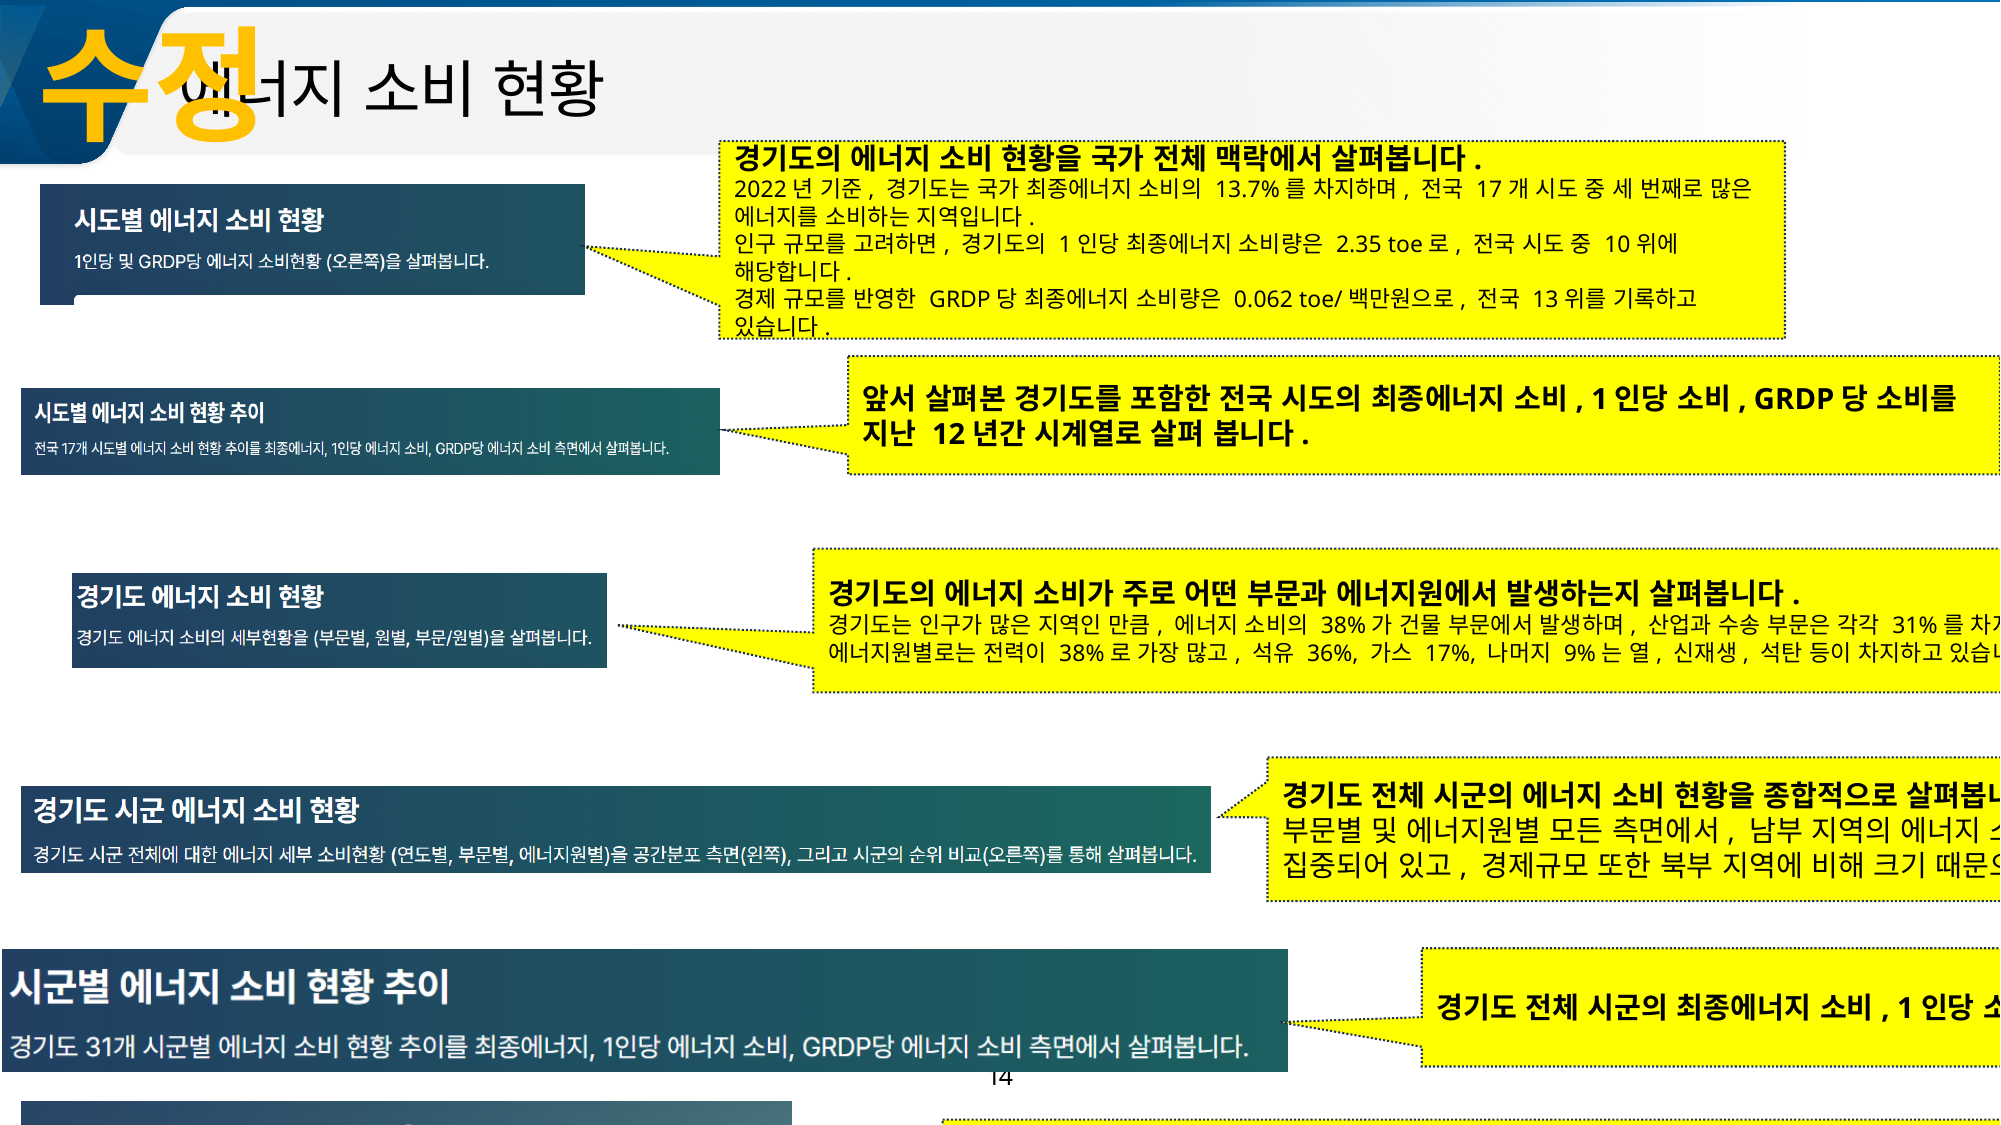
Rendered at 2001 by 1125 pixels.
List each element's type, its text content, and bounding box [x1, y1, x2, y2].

text_box 경기도의 에너지 소비가 주로 어떤 부문과 에너지원에서 발생하는지 살펴봅니다. 경기도는 인구가 많은 지역인 만큼, 에너지 소비의 38%가 건물 부문에서 발생하며, 산업과 수송 부문은 각각 31%를 차지합니다. 에너지원별로는 전력이 38%로 가장 많고, 석유 36%, 가스 17%, 나머지 9%는 열, 신재생, 석탄 등이 차지하고 있습니다. [616, 547, 2000, 694]
picture [21, 786, 1211, 873]
text_box 에너지 소비 현황 [306, 49, 1551, 125]
picture [21, 1101, 792, 1125]
picture [21, 388, 720, 475]
text_box 경기도 각 시군별 에너지소비 현황을 세부적으로 살펴봅니다. [941, 1118, 2000, 1125]
text_box 경기도 전체 시군의 에너지 소비 현황을 종합적으로 살펴봅니다. 부문별 및 에너지원별 모든 측면에서, 남부 지역의 에너지 소비량이 상대적으로 높게 나타납니다. 이는 남부지역에 인구가 집중되어 있고, 경제규모 또한 북부 지역에 비해 크기 때문으로 해석할 수 있습니다. [1215, 756, 2000, 903]
text_box 앞서 살펴본 경기도를 포함한 전국 시도의 최종에너지 소비, 1인당 소비, GRDP당 소비를 지난 12년간 시계열로 살펴 봅니다. [720, 355, 2000, 476]
text_box 경기도의 에너지 소비 현황을 국가 전체 맥락에서 살펴봅니다. 2022년 기준, 경기도는 국가 최종에너지 소비의 13.7%를 차지하며, 전국 17개 시도 중 세 번째로 많은 에너지를 소비하는 지역입니다. 인구 규모를 고려하면, 경기도의 1인당 최종에너지 소비량은 2.35 toe로, 전국 시도 중 10위에 해당합니다. 경제 규모를 반영한 GRDP당 최종에너지 소비량은 0.062 toe/백만원으로, 전국 13위를 기록하고 있습니다. [585, 140, 1787, 340]
text_box 경기도 전체 시군의 최종에너지 소비, 1인당 소비, GRDP당 소비를 지난 4년간의 시계열로 살펴봅니다. [1288, 947, 2000, 1068]
picture [72, 573, 607, 668]
picture [2, 949, 1288, 1072]
text_box 수정 [1, 6, 306, 158]
picture [40, 184, 585, 305]
